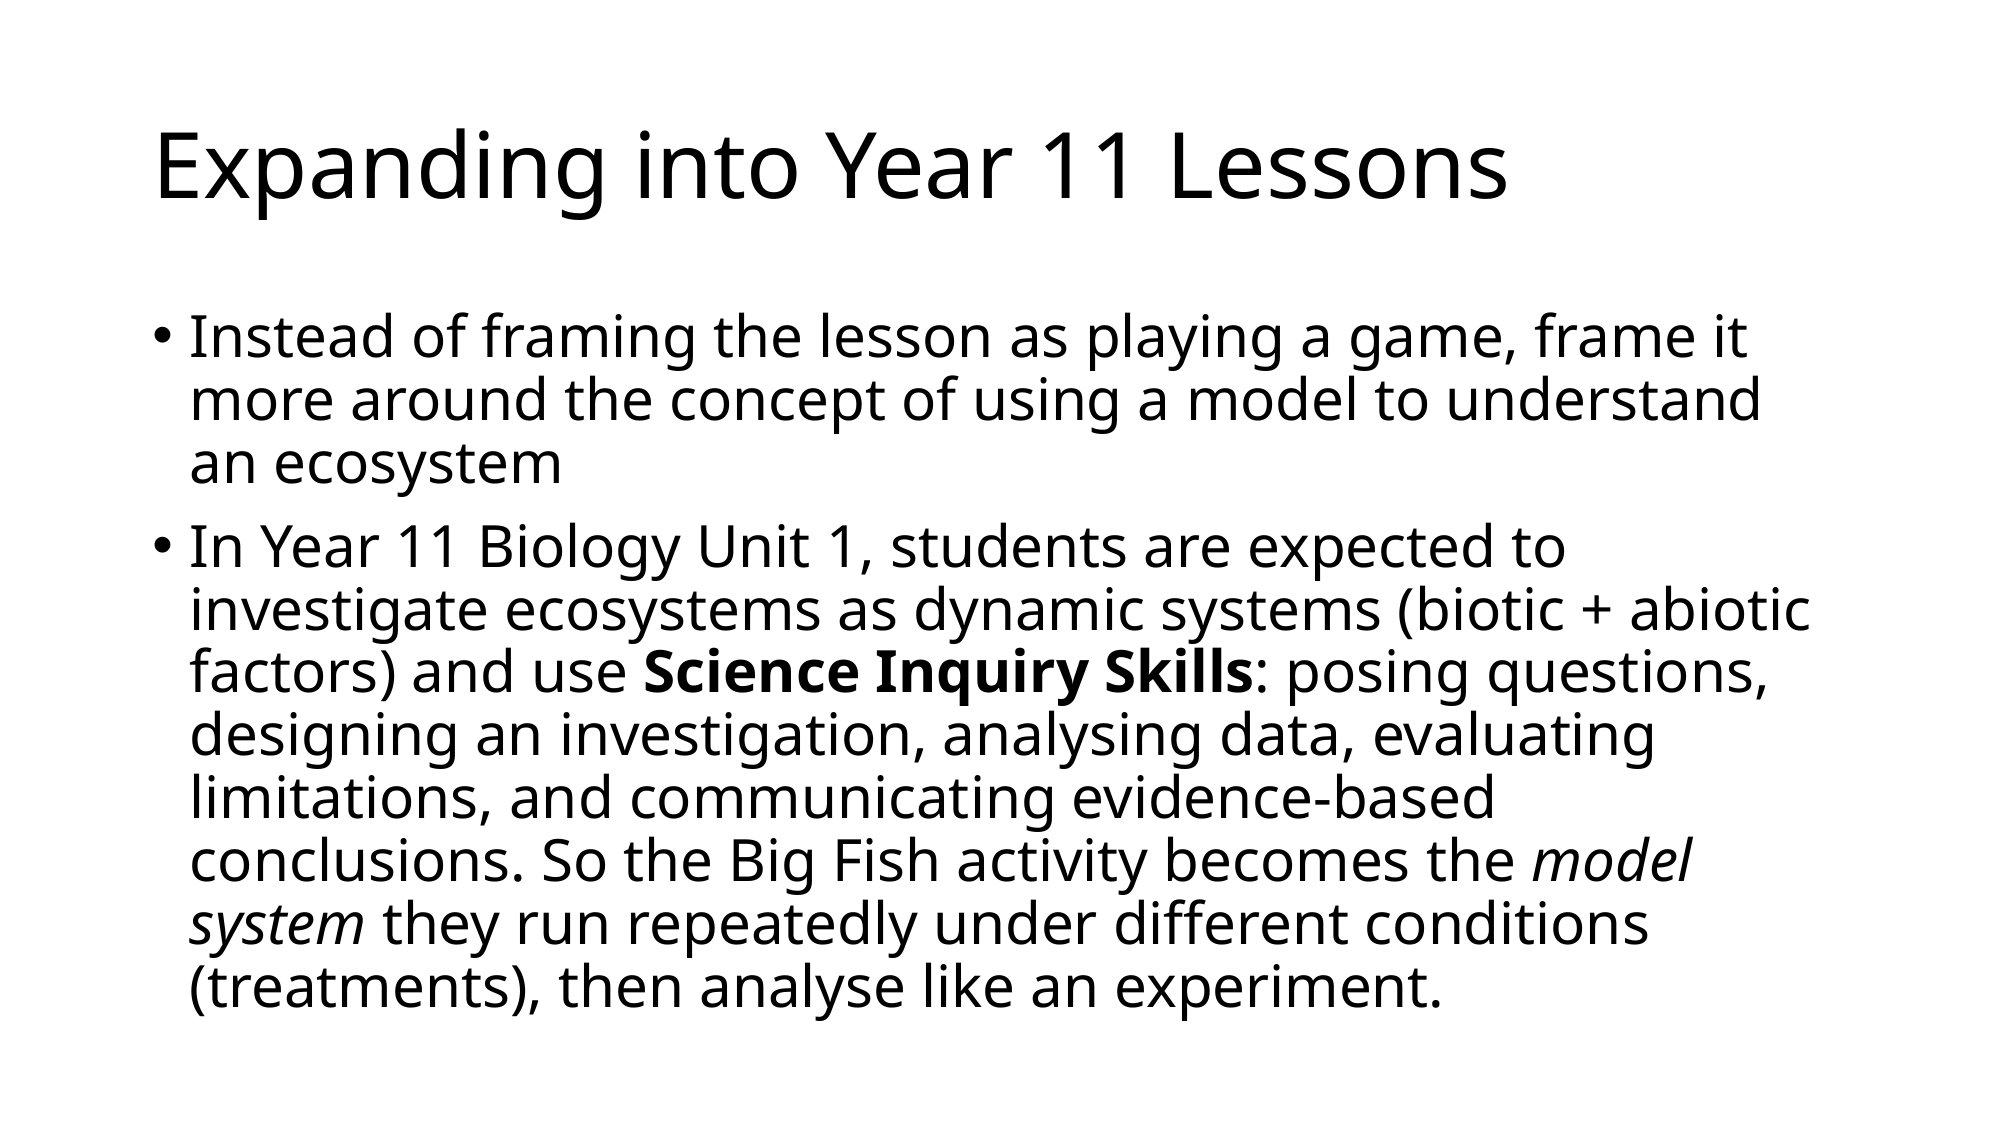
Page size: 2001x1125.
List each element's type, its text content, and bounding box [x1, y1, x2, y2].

title Expanding into Year 11 Lessons [137, 59, 1863, 278]
list Instead of framing the lesson as playing a game, frame it more around the concept of using a model to understand an ecosystem In Year 11 Biology Unit 1, students are expected to investigate ecosystems as dynamic systems (biotic + abiotic factors) and use Science Inquiry Skills: posing questions, designing an investigation, analysing data, evaluating limitations, and communicating evidence-based conclusions. So the Big Fish activity becomes the model system they run repeatedly under different conditions (treatments), then analyse like an experiment. [137, 299, 1863, 1014]
